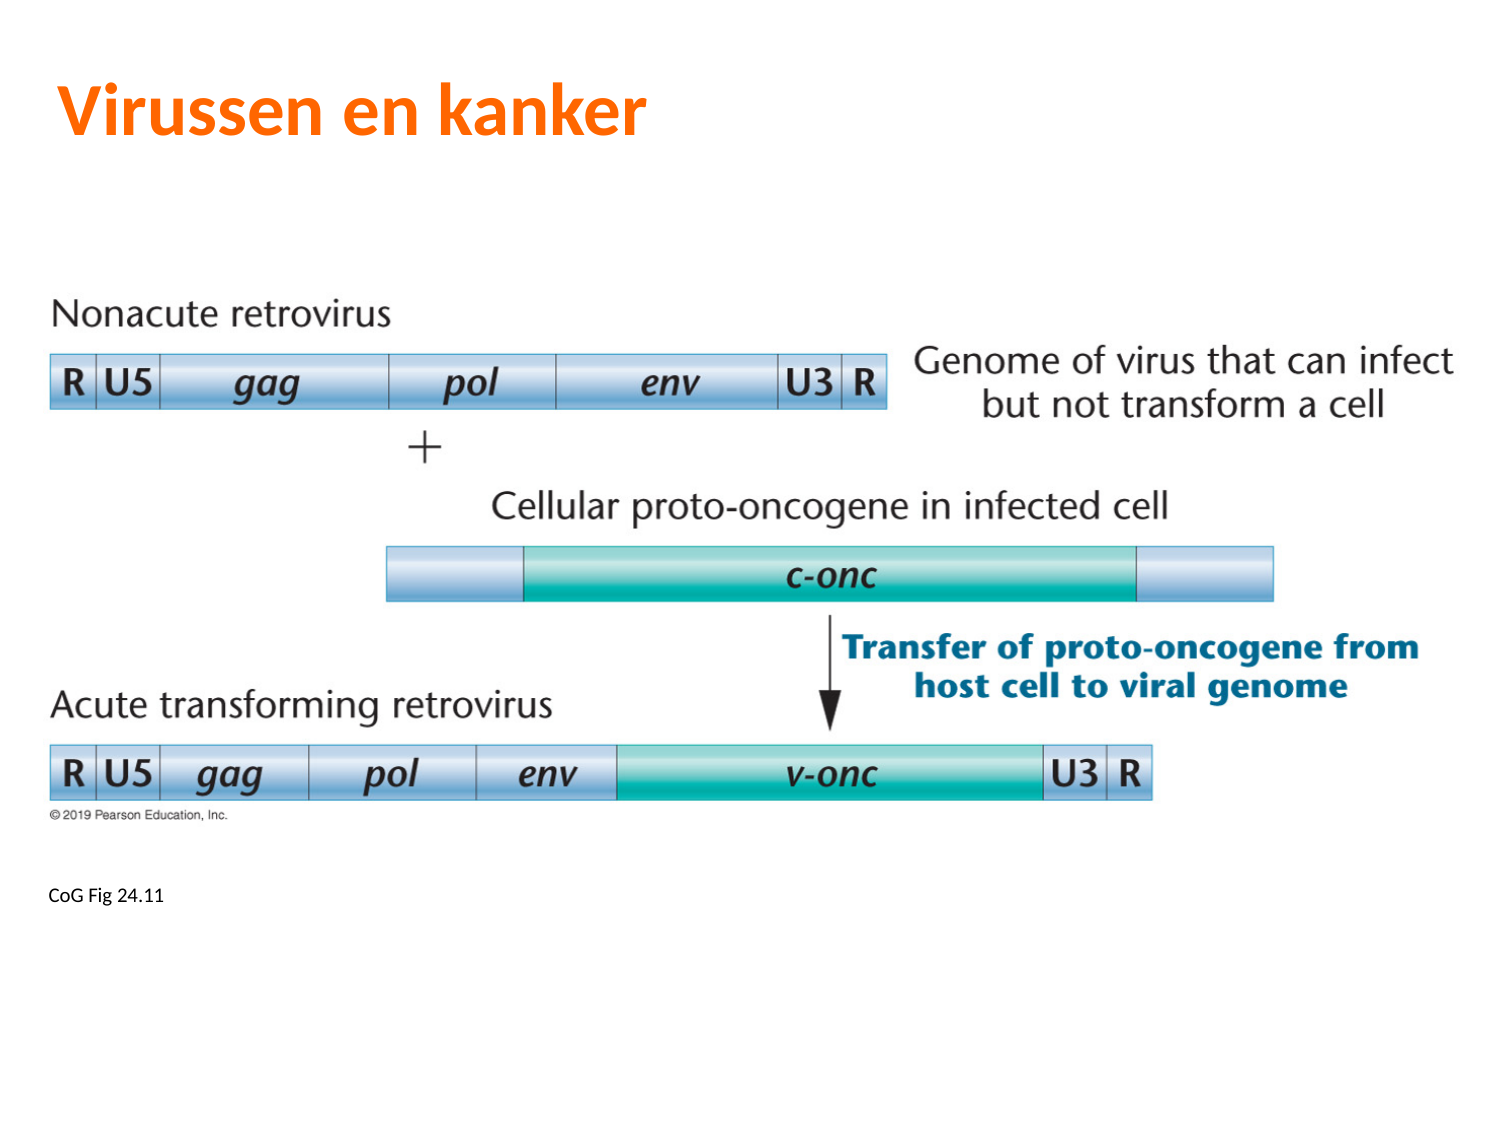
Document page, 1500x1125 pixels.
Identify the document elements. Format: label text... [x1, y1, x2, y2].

text_box Virussen en kanker [43, 52, 1389, 158]
picture [42, 292, 1460, 827]
text_box CoG Fig 24.11 [33, 874, 280, 914]
